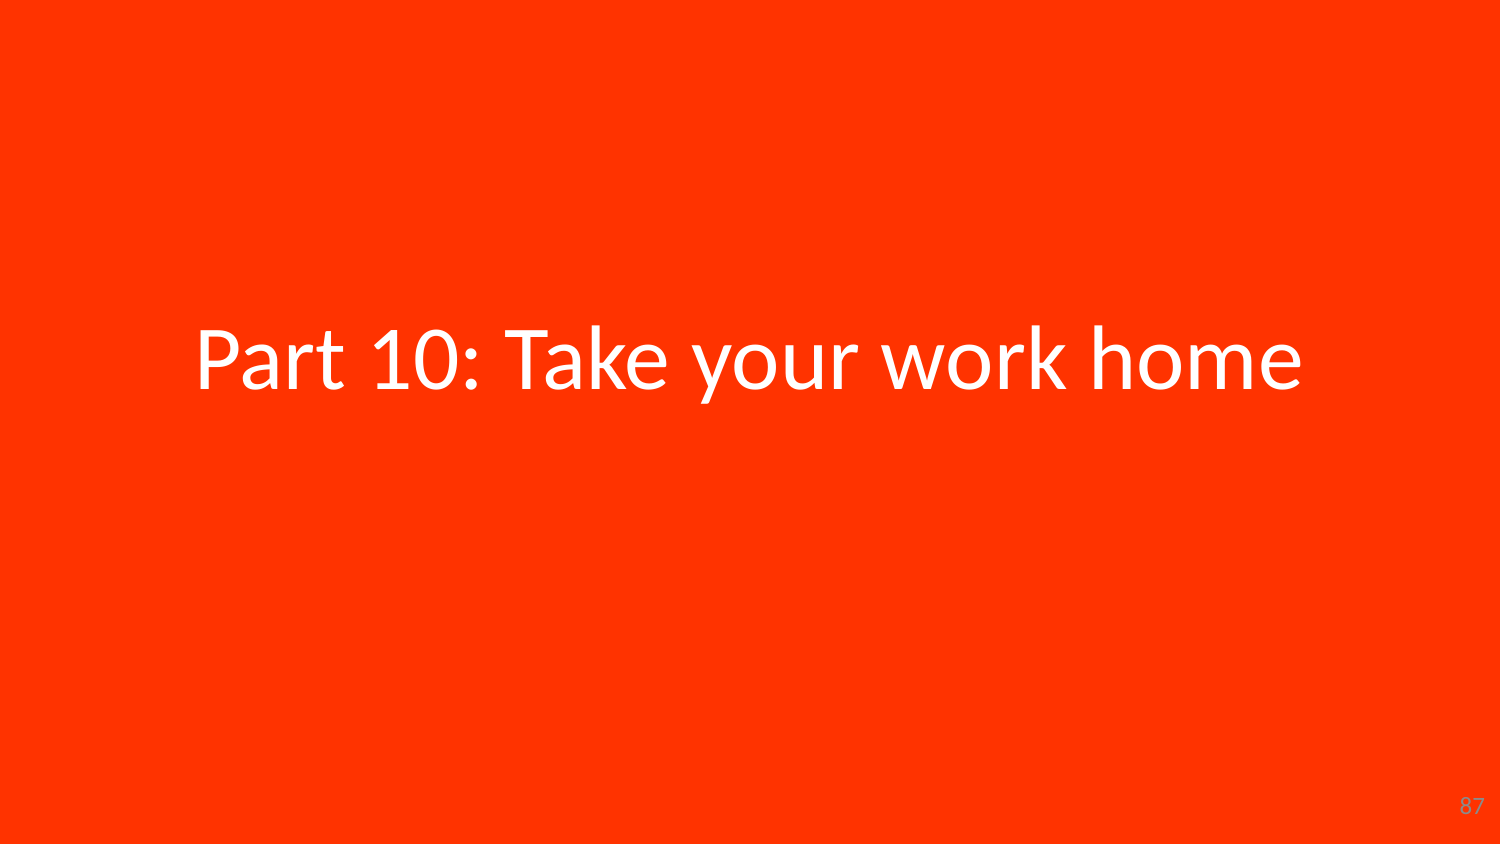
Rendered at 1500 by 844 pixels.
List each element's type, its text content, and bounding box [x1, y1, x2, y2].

slide_number 87 [1415, 782, 1500, 828]
title Part 10: Take your work home [112, 262, 1388, 443]
